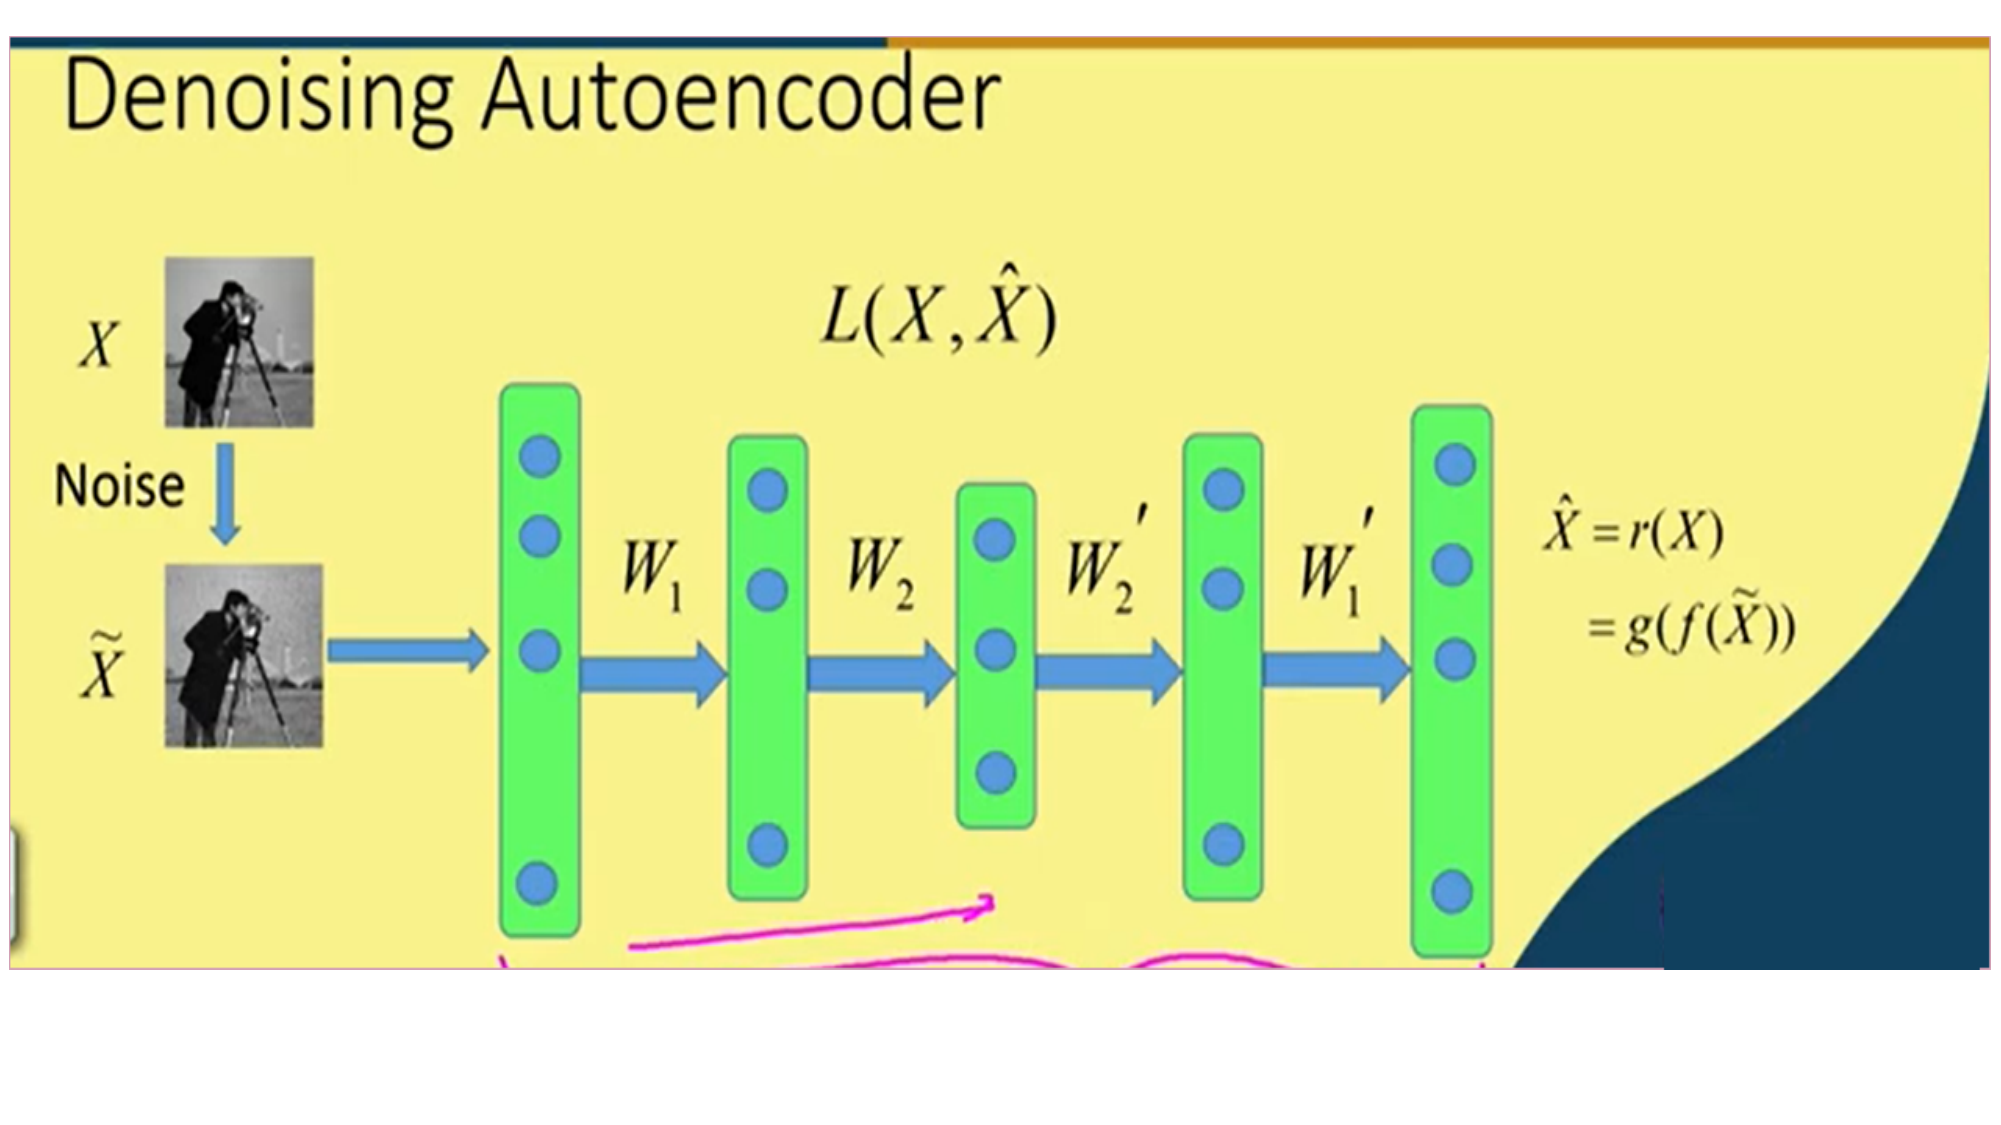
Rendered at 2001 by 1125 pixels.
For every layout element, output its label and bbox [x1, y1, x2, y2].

picture [9, 36, 1991, 970]
